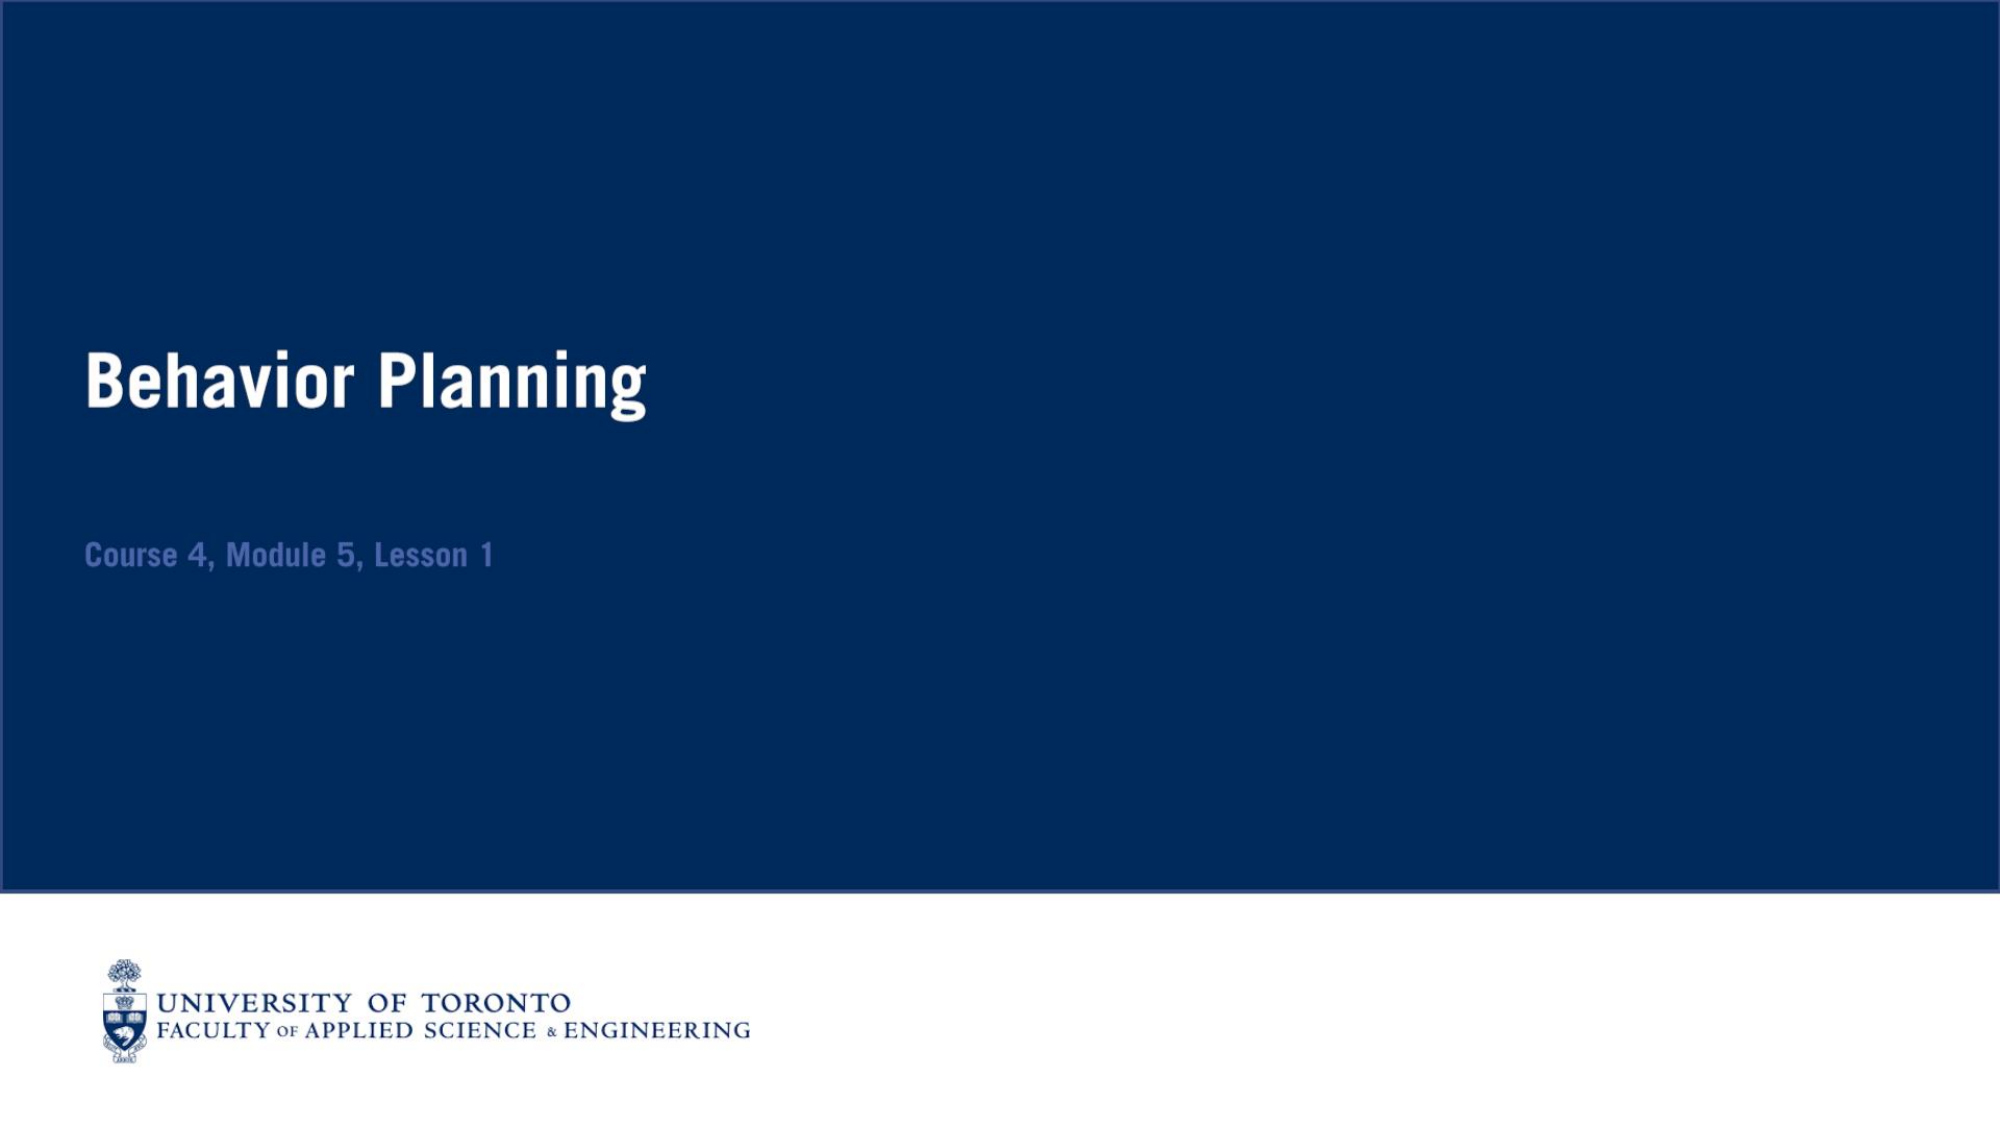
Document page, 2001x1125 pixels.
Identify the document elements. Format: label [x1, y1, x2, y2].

text_box [0, 0, 2000, 1125]
